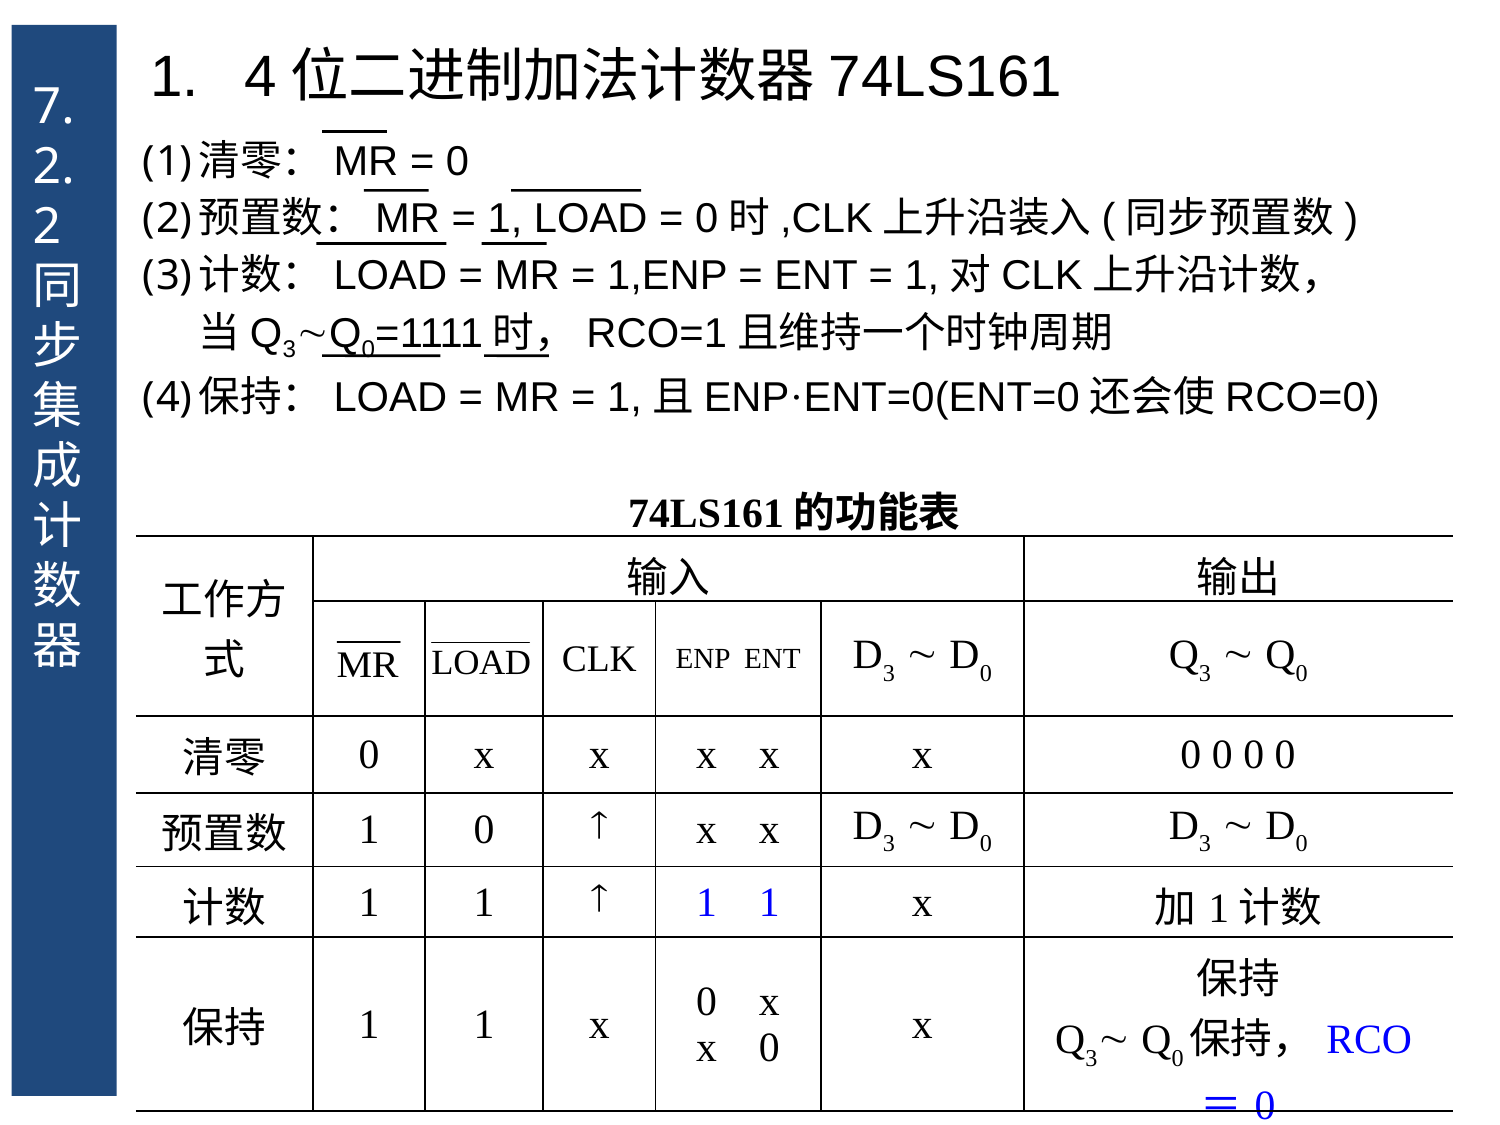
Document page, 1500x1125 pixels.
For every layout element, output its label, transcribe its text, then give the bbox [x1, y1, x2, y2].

table_cell x [822, 938, 1023, 1110]
table_cell [314, 602, 424, 715]
table_cell x x [656, 794, 820, 866]
table_cell x [544, 717, 655, 792]
table_cell 保持 Q3 Q0保持，RCO＝0 [1025, 938, 1453, 1110]
table_cell x [426, 717, 542, 792]
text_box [126, 119, 1483, 423]
table_cell 加1计数 [1025, 867, 1453, 936]
table_cell x [822, 867, 1023, 936]
text_box 4位二进制加法计数器74LS161 [135, 31, 1491, 116]
table_cell 清零 [136, 717, 312, 792]
table_cell 0 0 0 0 [1025, 717, 1453, 792]
table_cell 1 [426, 867, 542, 936]
table_cell  [544, 867, 655, 936]
table_cell 0 [314, 717, 424, 792]
table_cell 1 1 [656, 867, 820, 936]
table_cell 1 [426, 938, 542, 1110]
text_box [425, 633, 538, 684]
table_cell Q3  Q0 [1025, 602, 1453, 715]
table_cell 1 [314, 938, 424, 1110]
table_cell D3  D0 [822, 794, 1023, 866]
table_cell 保持 [136, 938, 312, 1110]
table_cell  [544, 794, 655, 866]
table_cell 0 [426, 794, 542, 866]
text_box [330, 633, 408, 684]
table_cell 工作方式 [136, 537, 312, 715]
table_cell CLK [544, 602, 655, 715]
table_cell 预置数 [136, 794, 312, 866]
table_cell 计数 [136, 867, 312, 936]
title 7.2.2 同步集成计数器 [17, 66, 115, 1075]
table_cell D3  D0 [1025, 794, 1453, 866]
table_header 74LS161的功能表 [136, 471, 1453, 535]
table_cell x [822, 717, 1023, 792]
table_cell 1 [314, 867, 424, 936]
table_cell ENP ENT [656, 602, 820, 715]
table_cell 输出 [1025, 537, 1453, 600]
table_cell x [544, 938, 655, 1110]
table_cell 1 [314, 794, 424, 866]
table_cell 输入 [314, 537, 1023, 600]
table_cell [426, 602, 542, 635]
table_cell x x [656, 717, 820, 792]
table_cell D3  D0 [822, 602, 1023, 715]
table_cell 0 x x 0 [656, 938, 820, 1110]
table_cell [426, 687, 542, 715]
